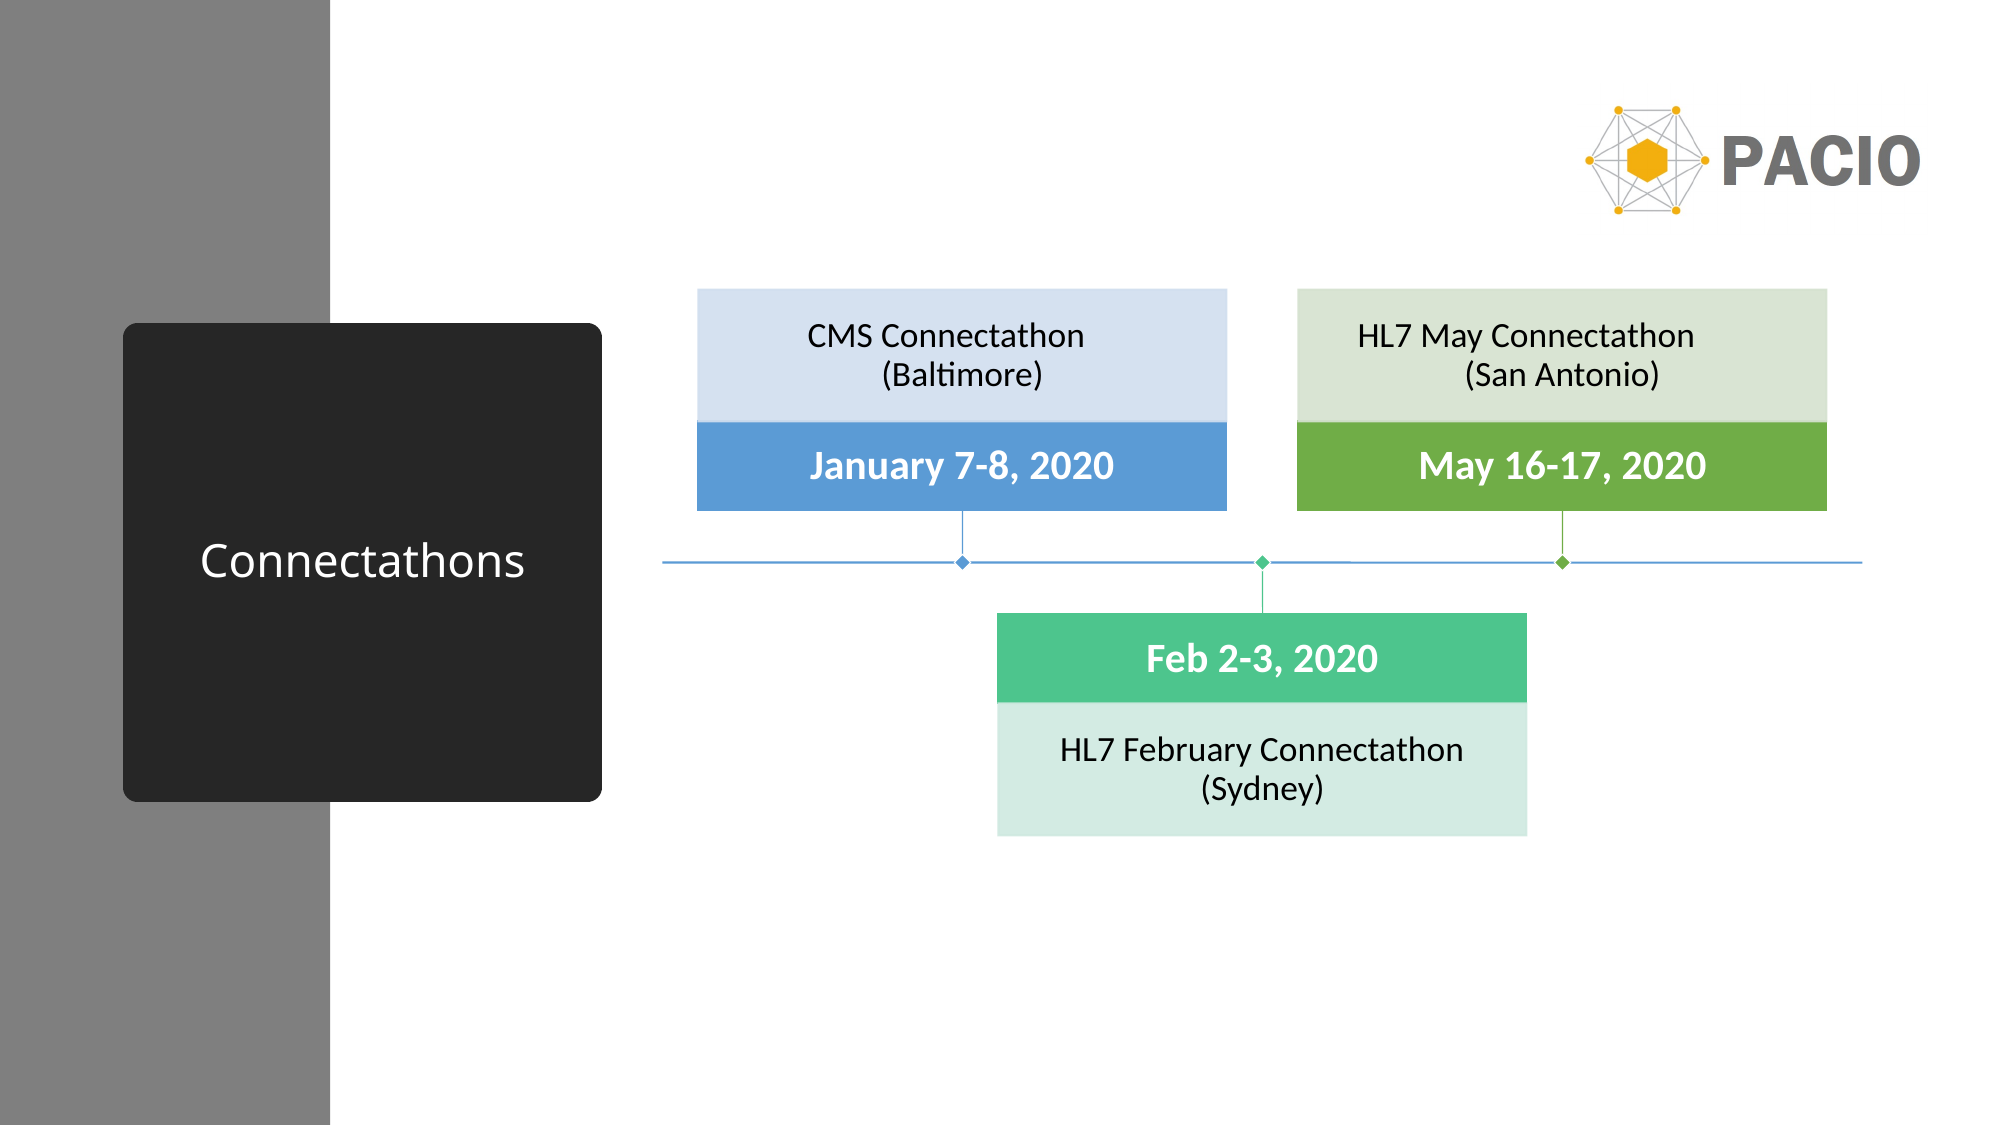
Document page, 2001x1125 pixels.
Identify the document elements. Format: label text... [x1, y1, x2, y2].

picture [1577, 83, 1928, 235]
text_box [0, 0, 331, 1125]
title Connectathons [137, 337, 588, 788]
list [662, 191, 1863, 934]
